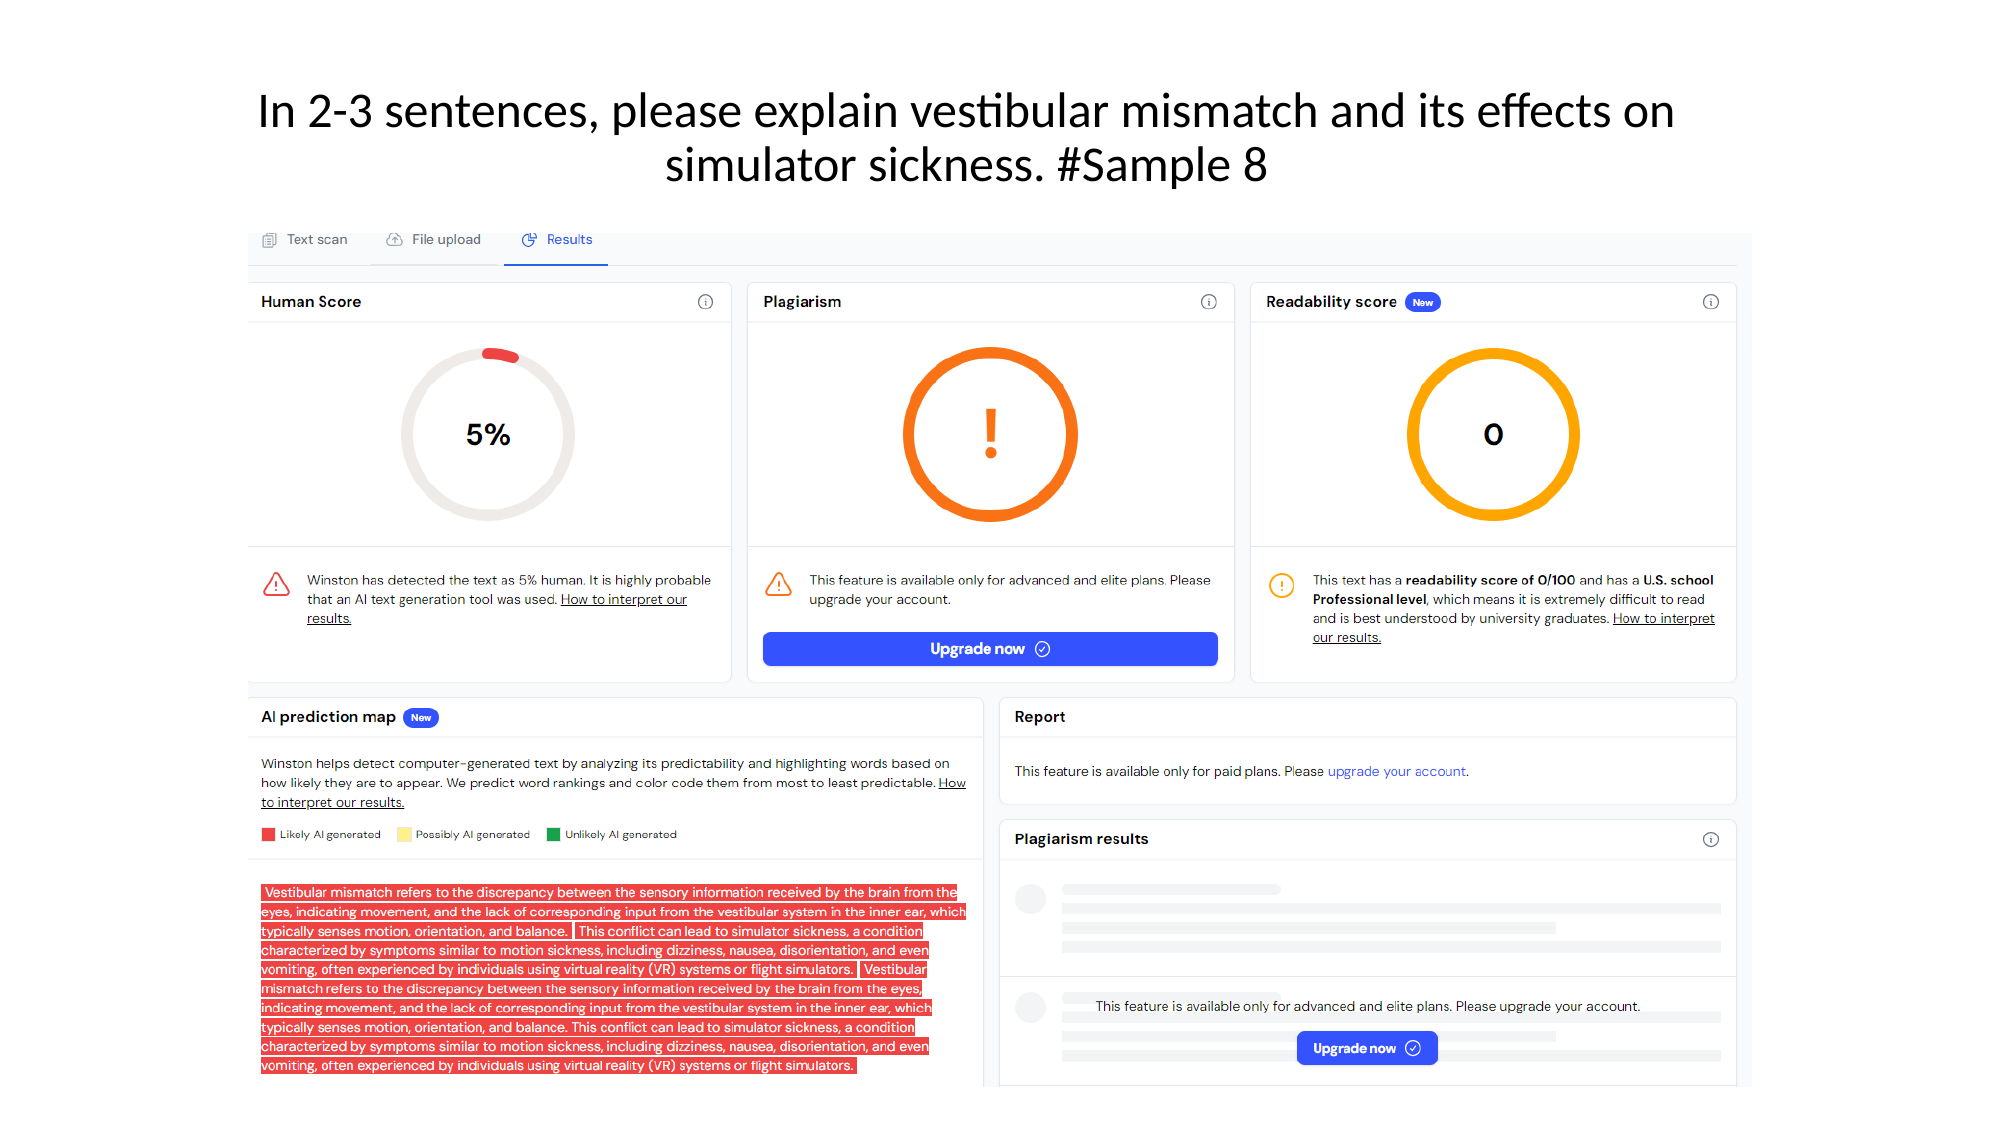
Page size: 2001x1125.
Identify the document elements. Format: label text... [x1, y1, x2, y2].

subtitle In 2-3 sentences, please explain vestibular mismatch and its effects on simulator sickness. #Sample 8 [216, 76, 1717, 234]
picture [248, 233, 1752, 1087]
